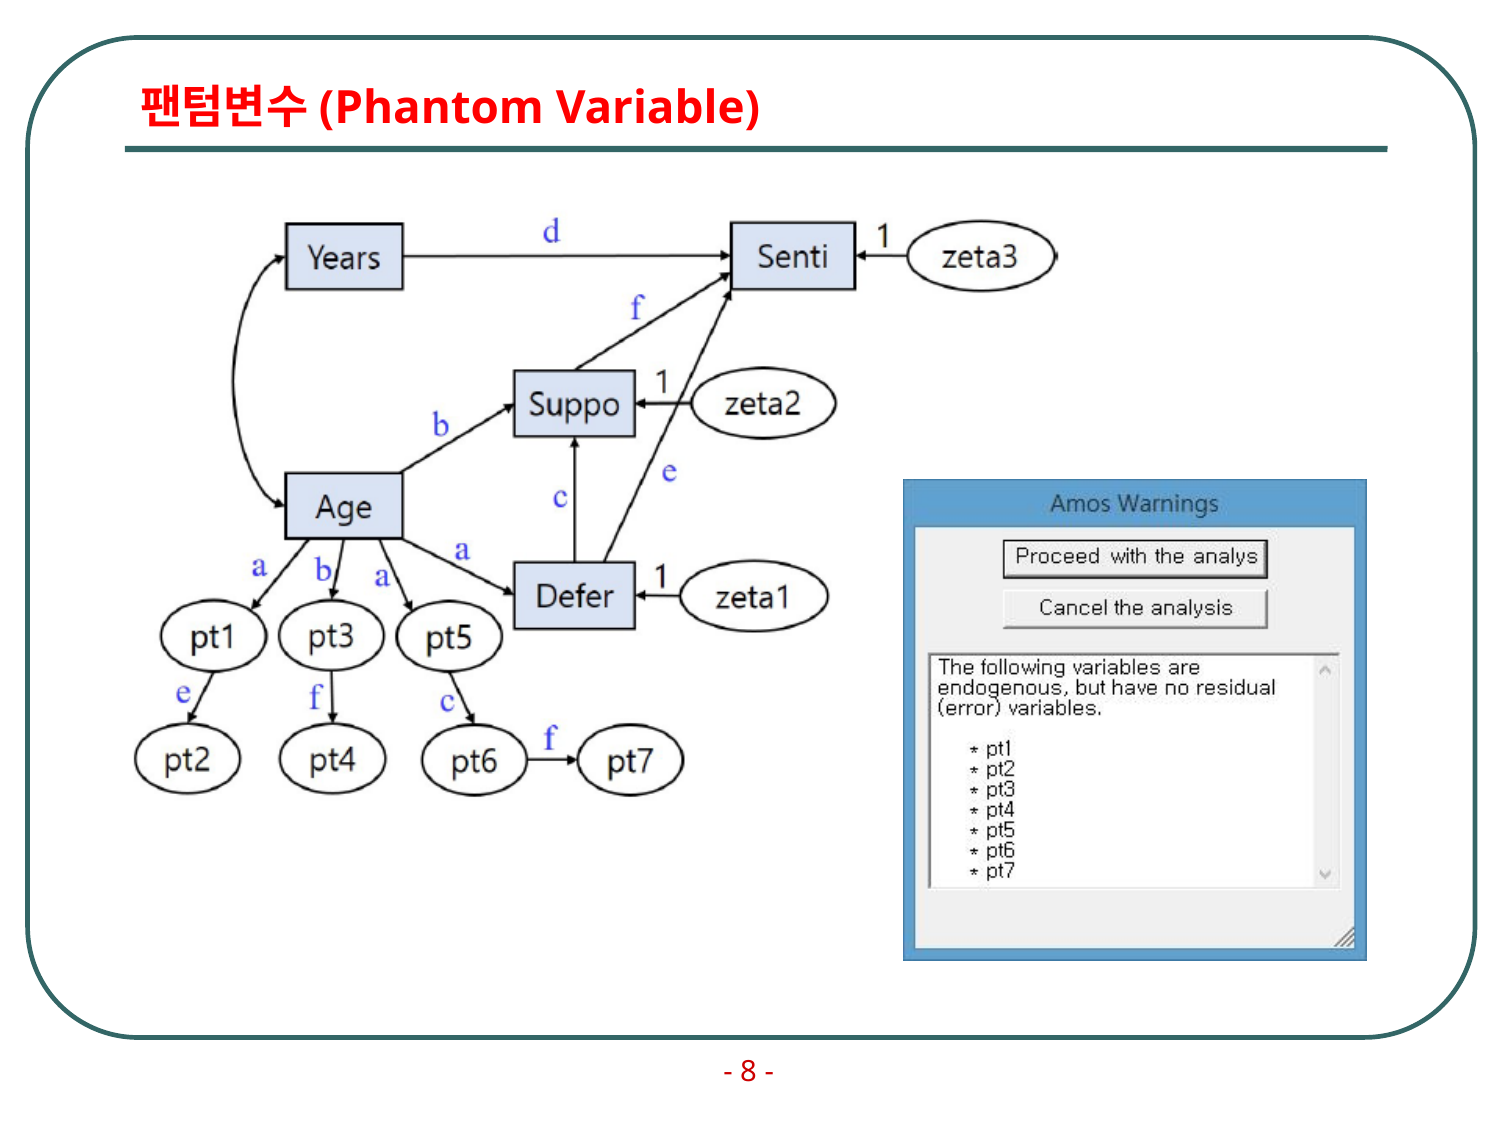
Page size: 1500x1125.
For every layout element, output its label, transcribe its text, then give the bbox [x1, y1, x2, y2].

slide_number - 8 - [617, 1034, 881, 1111]
title 팬텀변수(Phantom Variable) [125, 54, 1388, 140]
picture [124, 196, 1367, 962]
